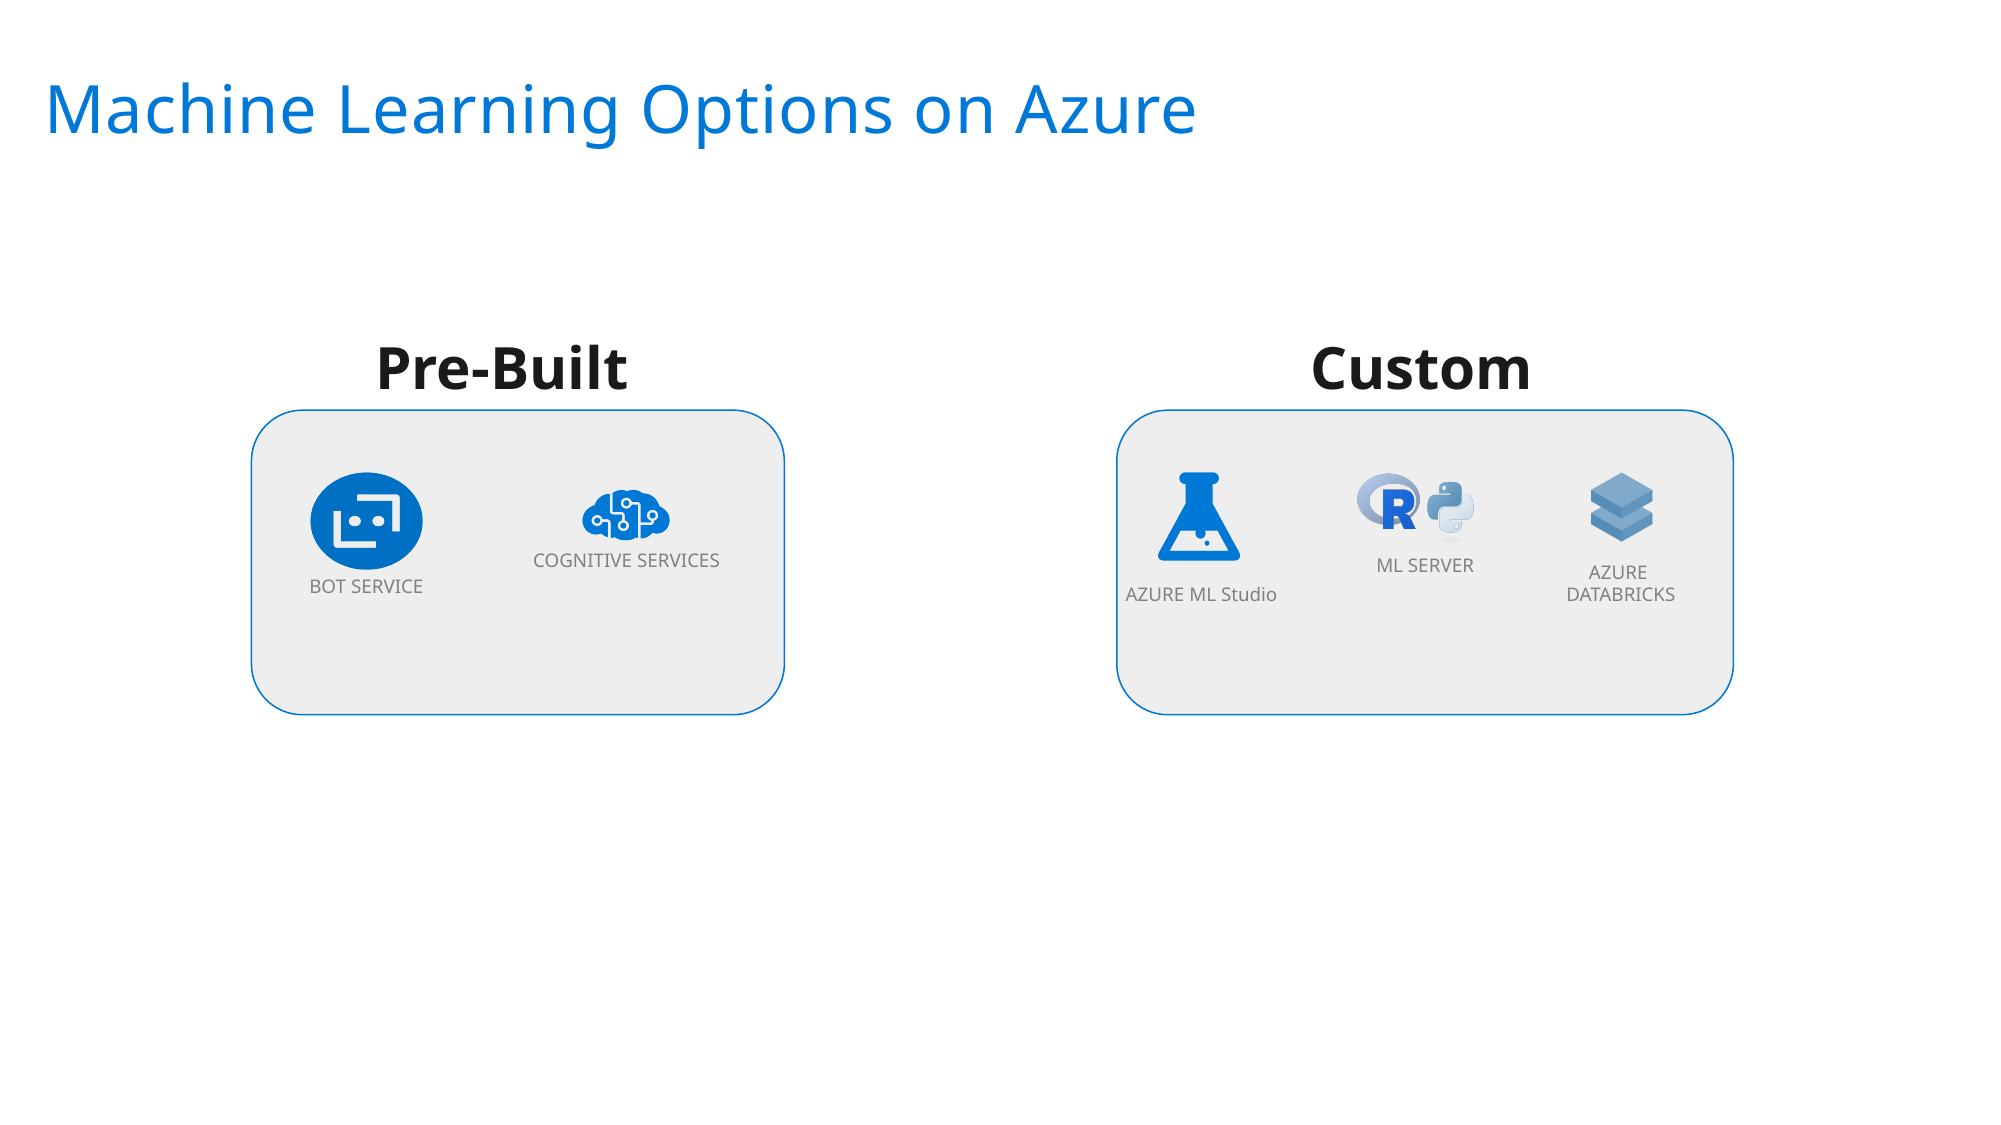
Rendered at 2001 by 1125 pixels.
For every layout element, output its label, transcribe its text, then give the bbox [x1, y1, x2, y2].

text_box Custom [1212, 330, 1630, 401]
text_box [1066, 472, 1337, 613]
picture [1556, 472, 1688, 542]
text_box [1116, 409, 1735, 716]
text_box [517, 472, 736, 580]
text_box Pre-Built [366, 330, 638, 401]
text_box AZURE DATABRICKS [1515, 553, 1727, 613]
title Machine Learning Options on Azure [44, 67, 1724, 256]
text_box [1313, 472, 1537, 586]
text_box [262, 472, 471, 616]
text_box [250, 409, 786, 716]
